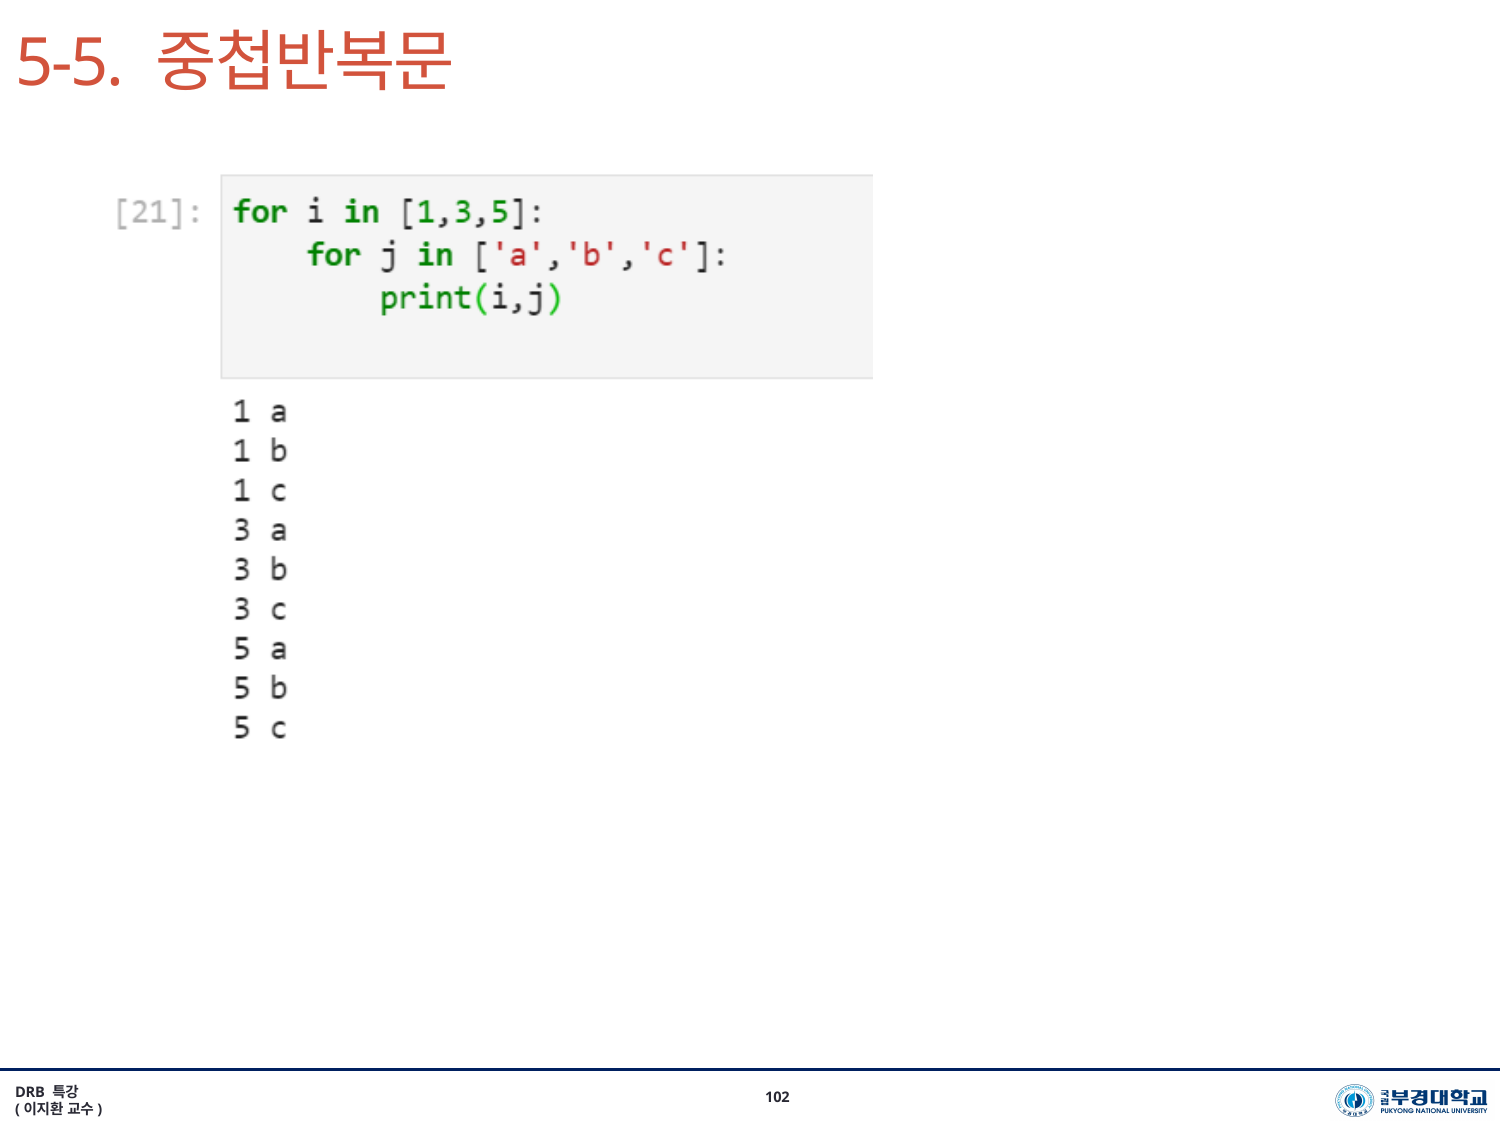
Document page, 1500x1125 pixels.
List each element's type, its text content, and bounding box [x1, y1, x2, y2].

picture [74, 149, 873, 749]
title 5-5. 중첩반복문 [0, 1, 1500, 116]
picture [1330, 1079, 1495, 1121]
slide_number DRB 특강 (이지환 교수) [0, 1082, 303, 1118]
